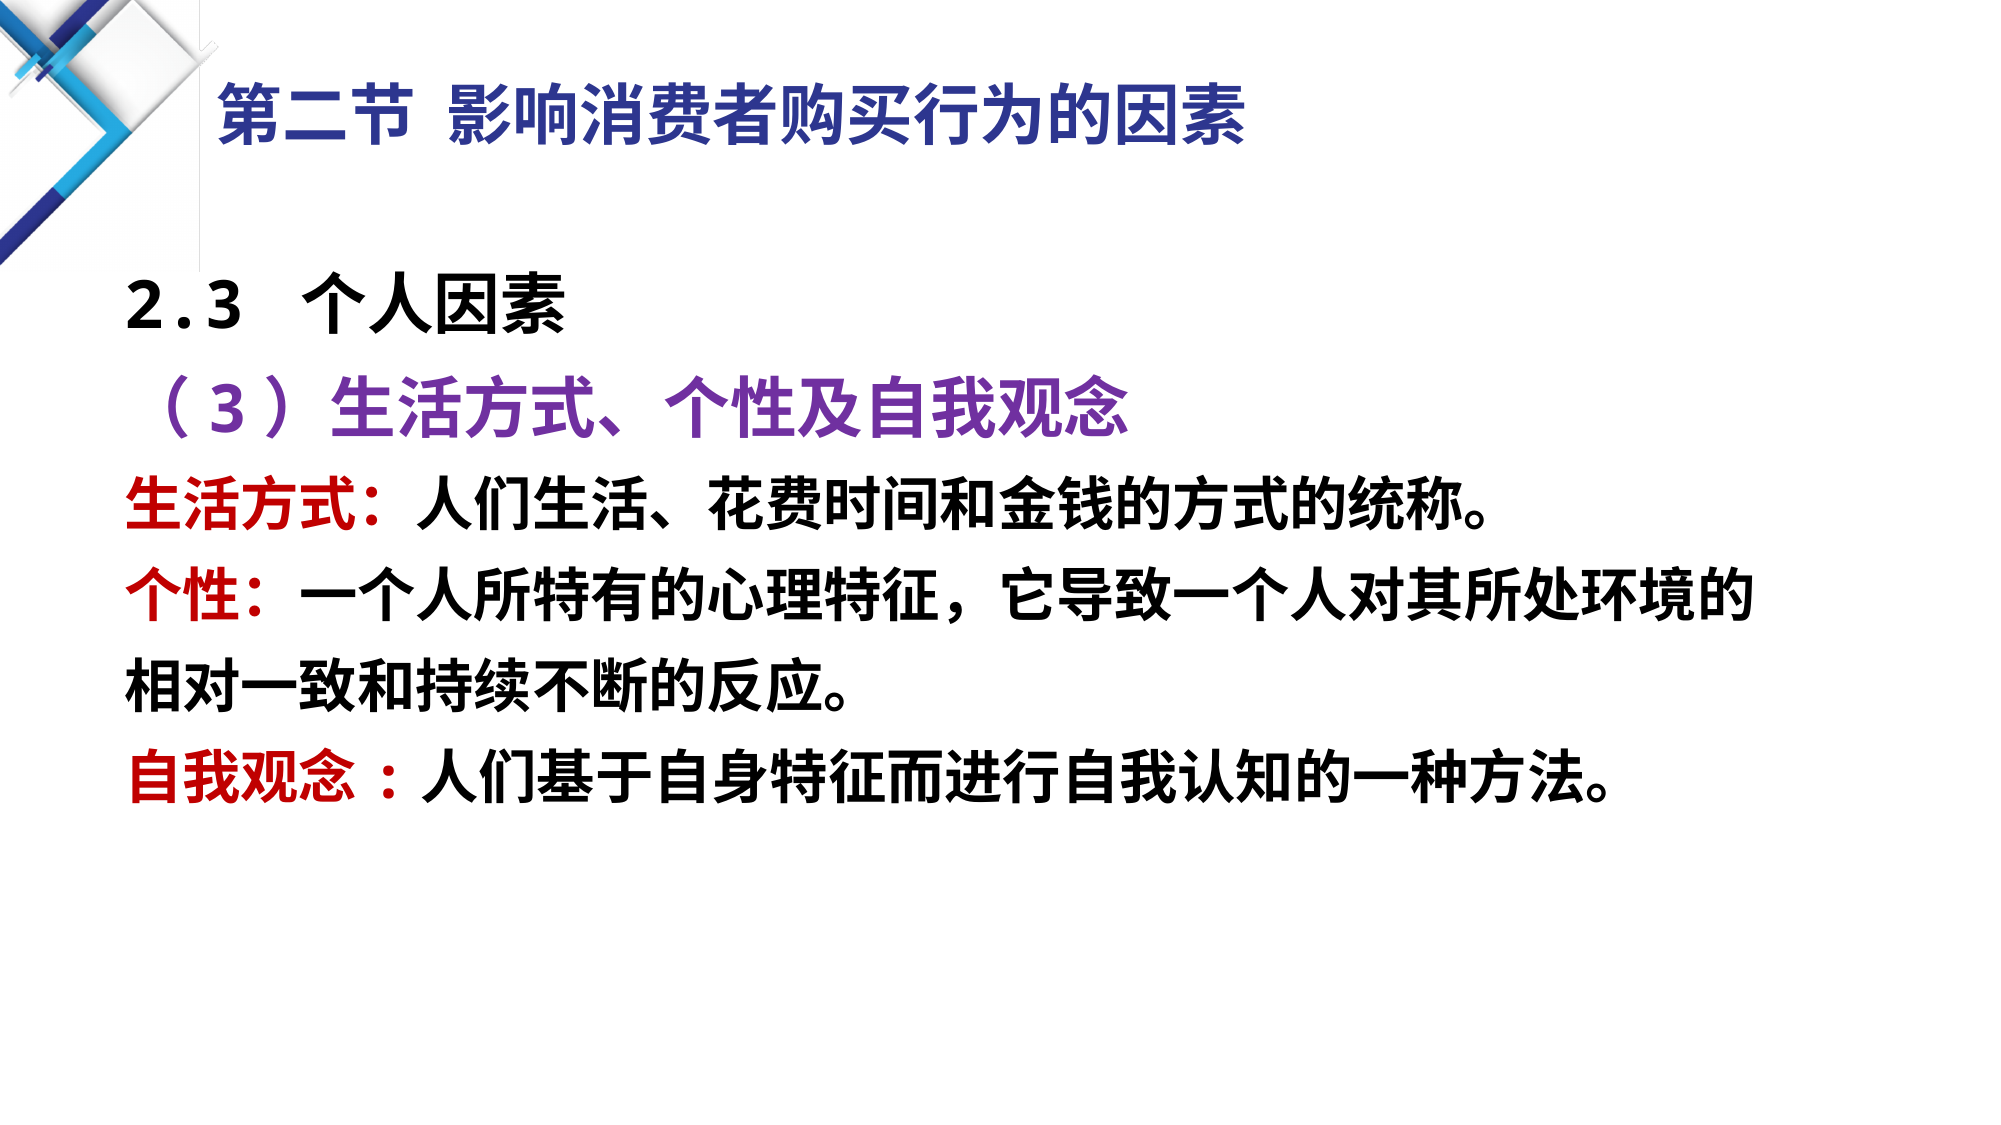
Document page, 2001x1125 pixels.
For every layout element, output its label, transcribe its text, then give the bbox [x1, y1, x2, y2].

title 2.3 个人因素 （3）生活方式、个性及自我观念 生活方式：人们生活、花费时间和金钱的方式的统称。 个性：一个人所特有的心理特征，它导致一个人对其所处环境的相对一致和持续不断的反应。 自我观念:人们基于自身特征而进行自我认知的一种方法。 [109, 230, 1818, 999]
picture [0, 0, 220, 272]
text_box 第二节 影响消费者购买行为的因素 [220, 65, 1552, 230]
